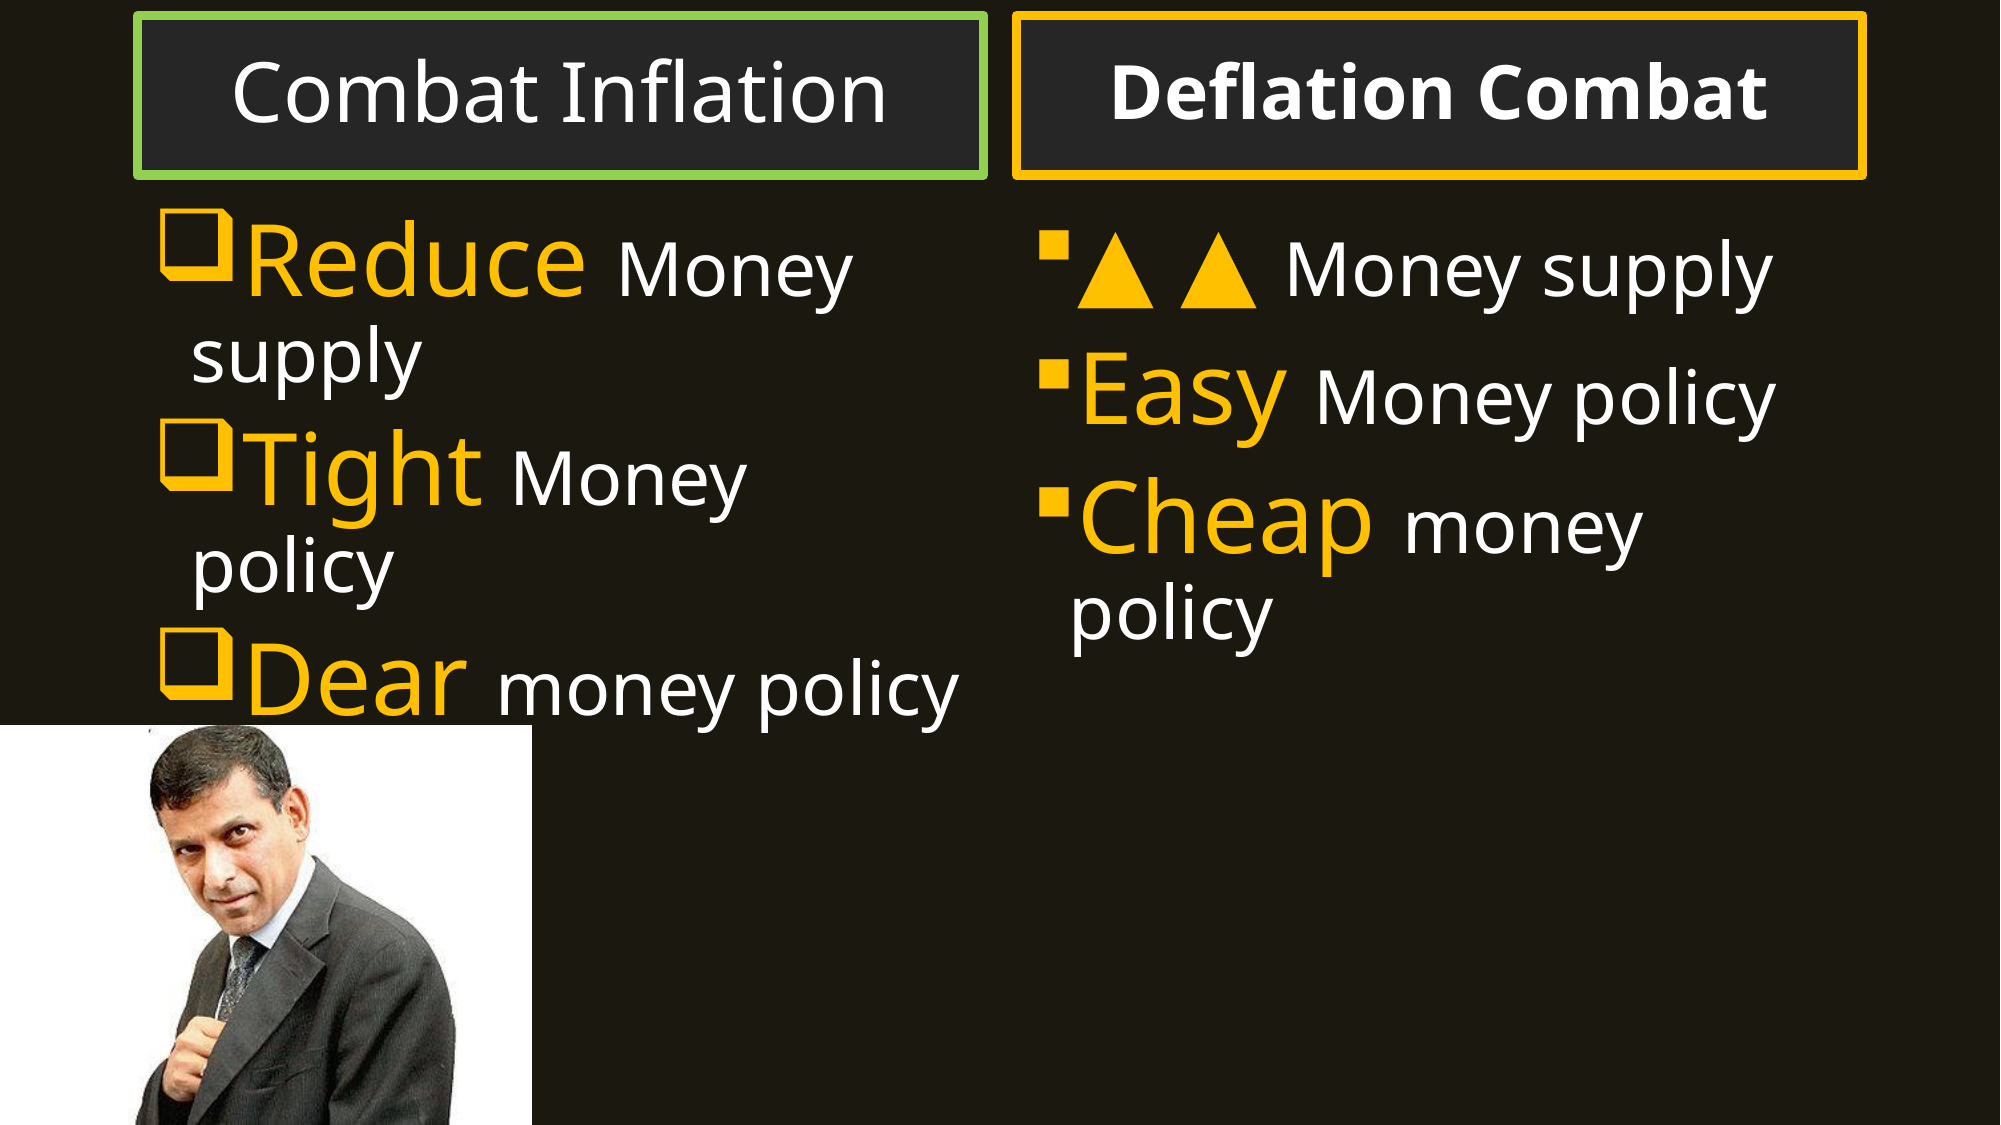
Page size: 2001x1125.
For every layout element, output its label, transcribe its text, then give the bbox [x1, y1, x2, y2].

list ▲ ▲ Money supply Easy Money policy Cheap money policy [1016, 202, 1863, 1016]
list Combat Inflation [133, 11, 988, 180]
list Deflation Combat [1012, 11, 1867, 180]
picture [0, 725, 533, 1125]
list Reduce Money supply Tight Money policy Dear money policy [137, 202, 984, 1019]
